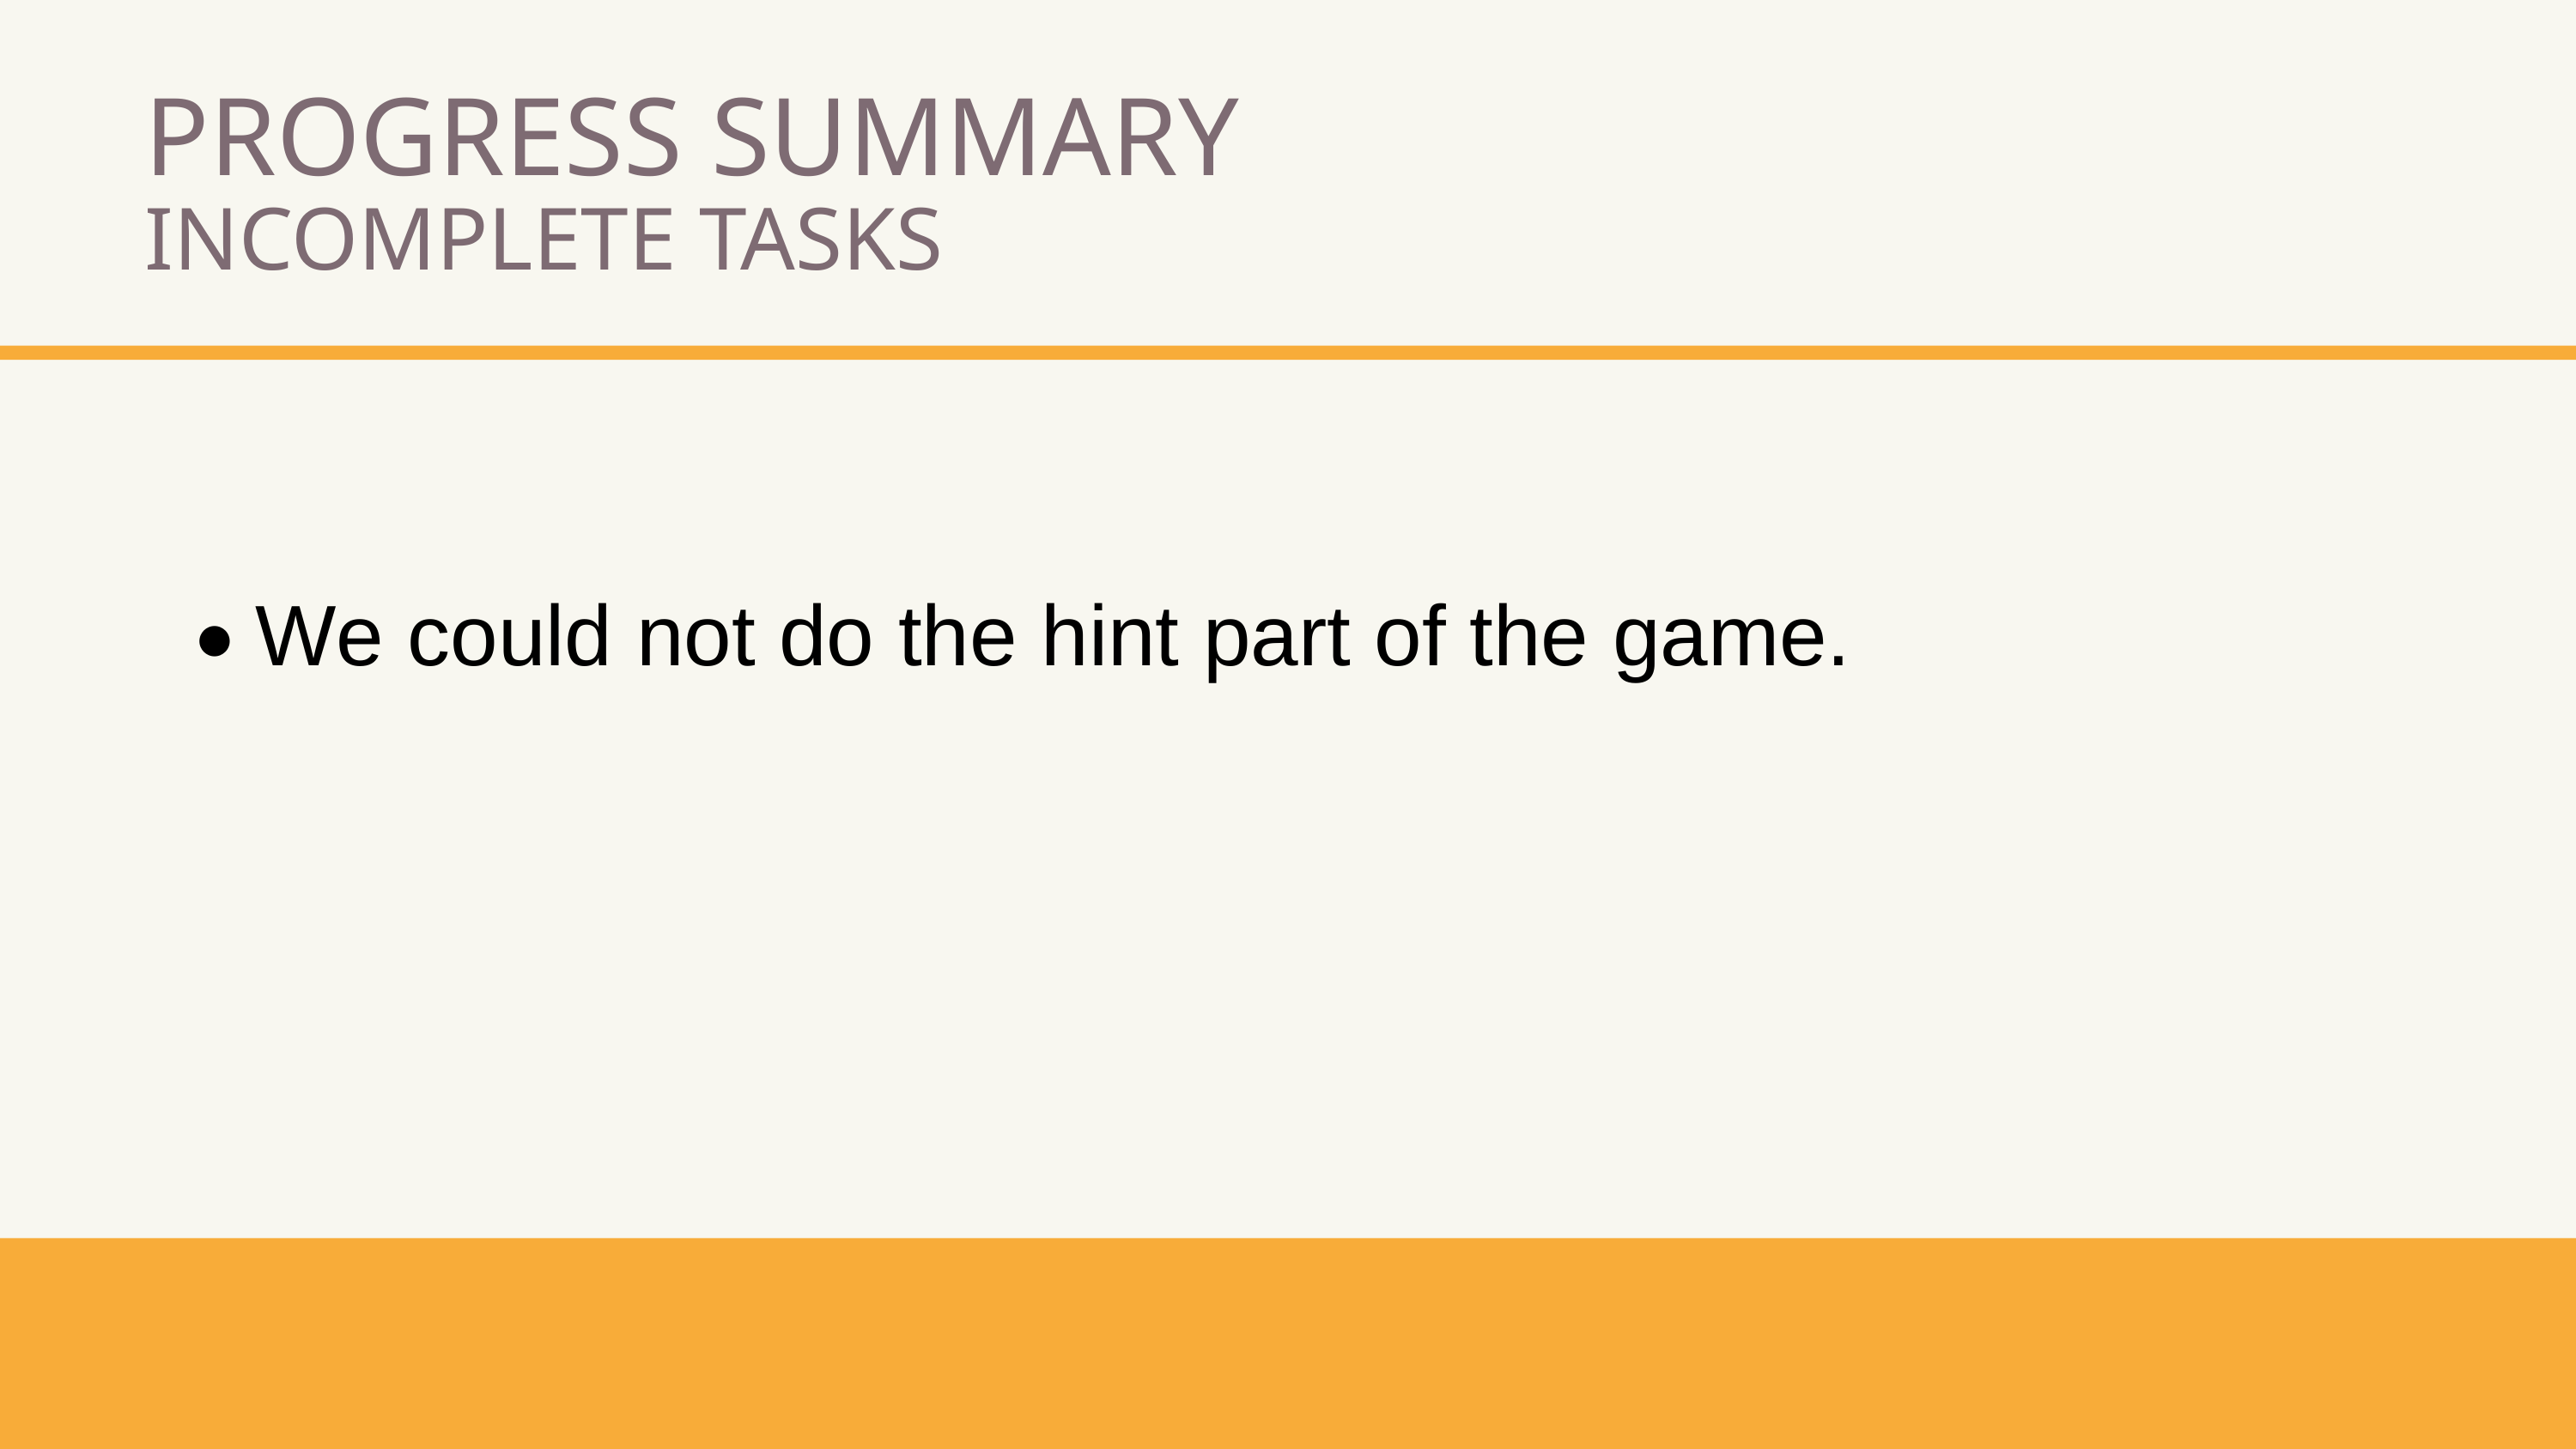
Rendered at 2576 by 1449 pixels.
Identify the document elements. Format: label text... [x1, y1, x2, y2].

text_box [0, 91, 2576, 361]
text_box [0, 842, 2576, 1449]
text_box • We could not do the hint part of the game. [193, 592, 2093, 683]
